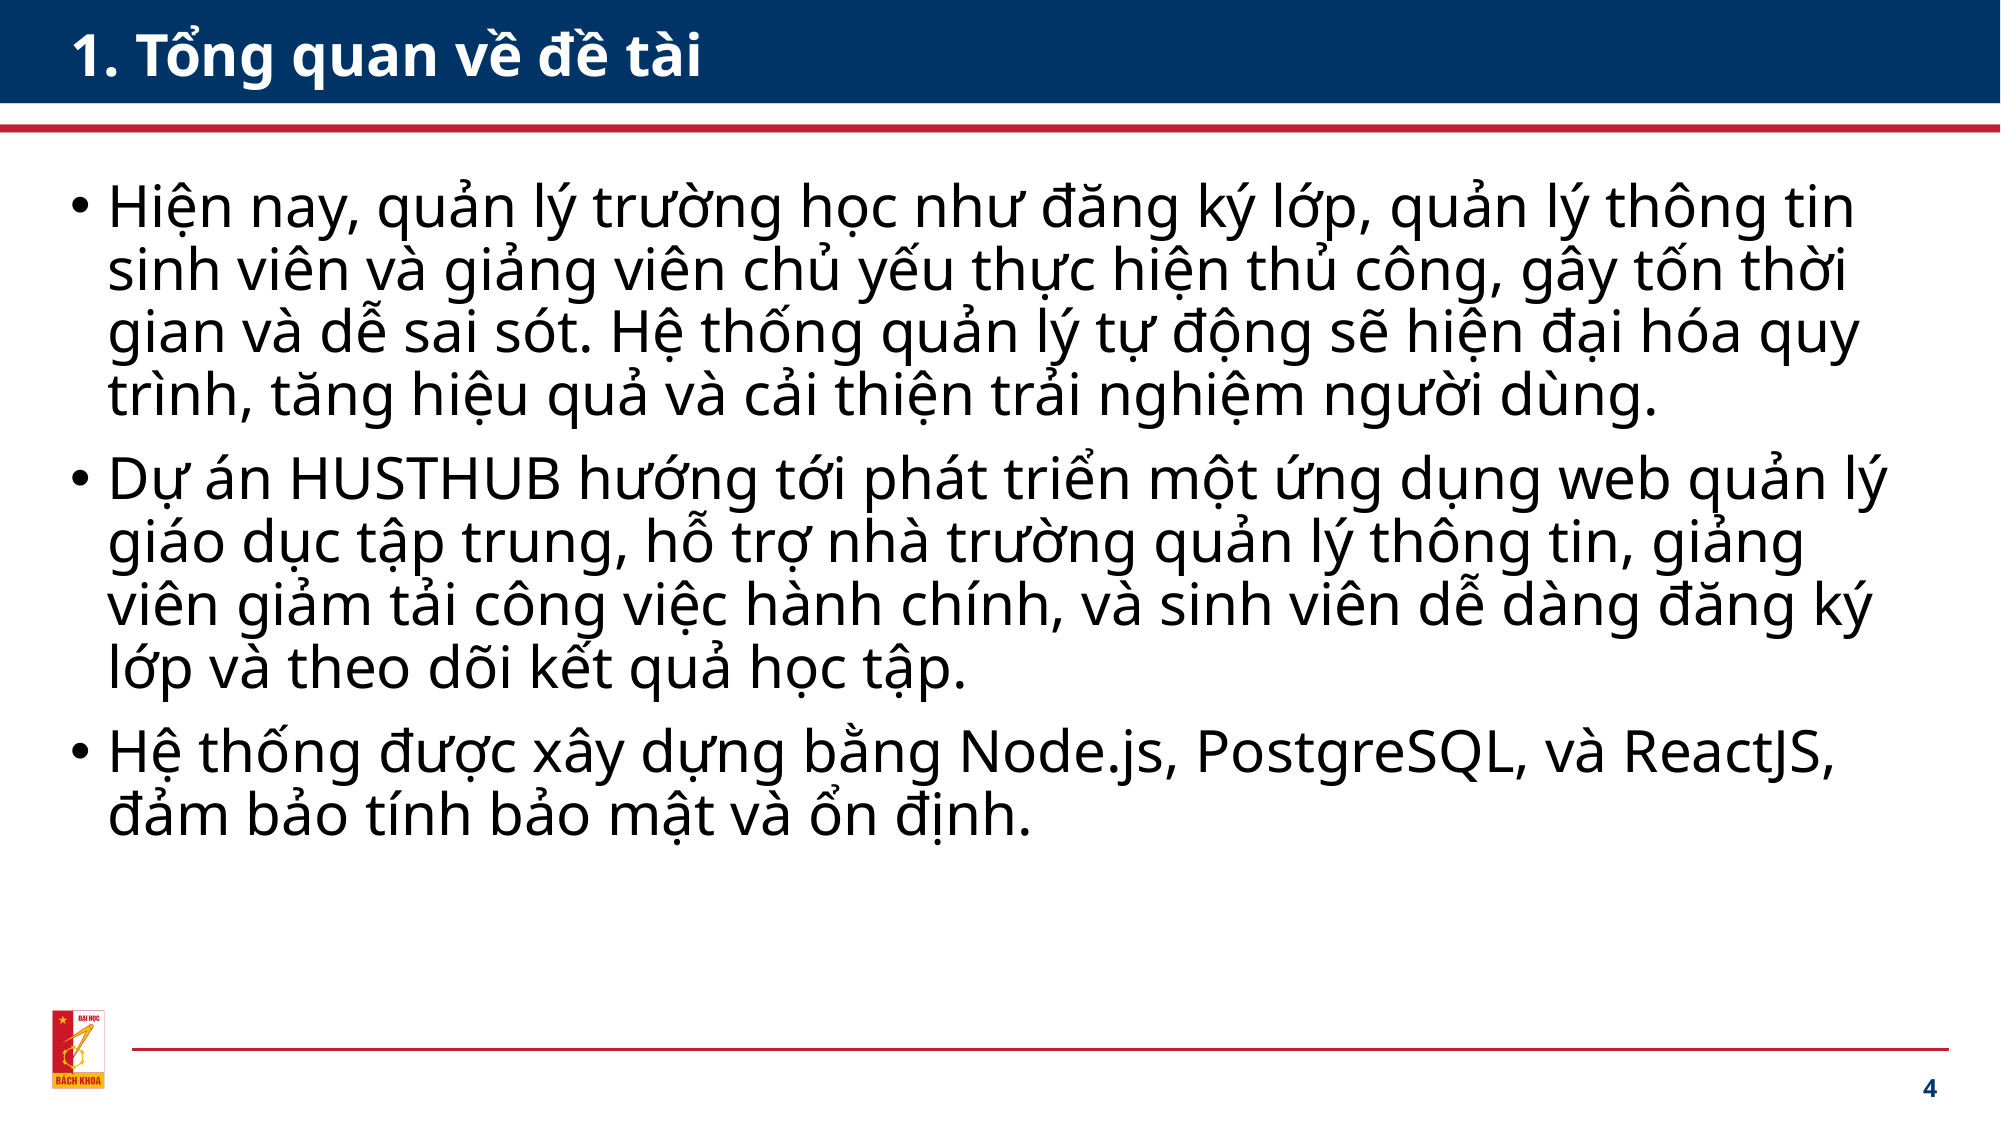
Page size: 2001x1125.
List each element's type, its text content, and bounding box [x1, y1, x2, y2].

picture [0, 0, 2001, 1125]
list Hiện nay, quản lý trường học như đăng ký lớp, quản lý thông tin sinh viên và giảng viên chủ yếu thực hiện thủ công, gây tốn thời gian và dễ sai sót. Hệ thống quản lý tự động sẽ hiện đại hóa quy trình, tăng hiệu quả và cải thiện trải nghiệm người dùng. Dự án HUSTHUB hướng tới phát triển một ứng dụng web quản lý giáo dục tập trung, hỗ trợ nhà trường quản lý thông tin, giảng viên giảm tải công việc hành chính, và sinh viên dễ dàng đăng ký lớp và theo dõi kết quả học tập. Hệ thống được xây dựng bằng Node.js, PostgreSQL, và ReactJS, đảm bảo tính bảo mật và ổn định. [55, 169, 1945, 980]
title 1. Tổng quan về đề tài [55, 18, 1945, 90]
slide_number 4 [1502, 1065, 1953, 1125]
